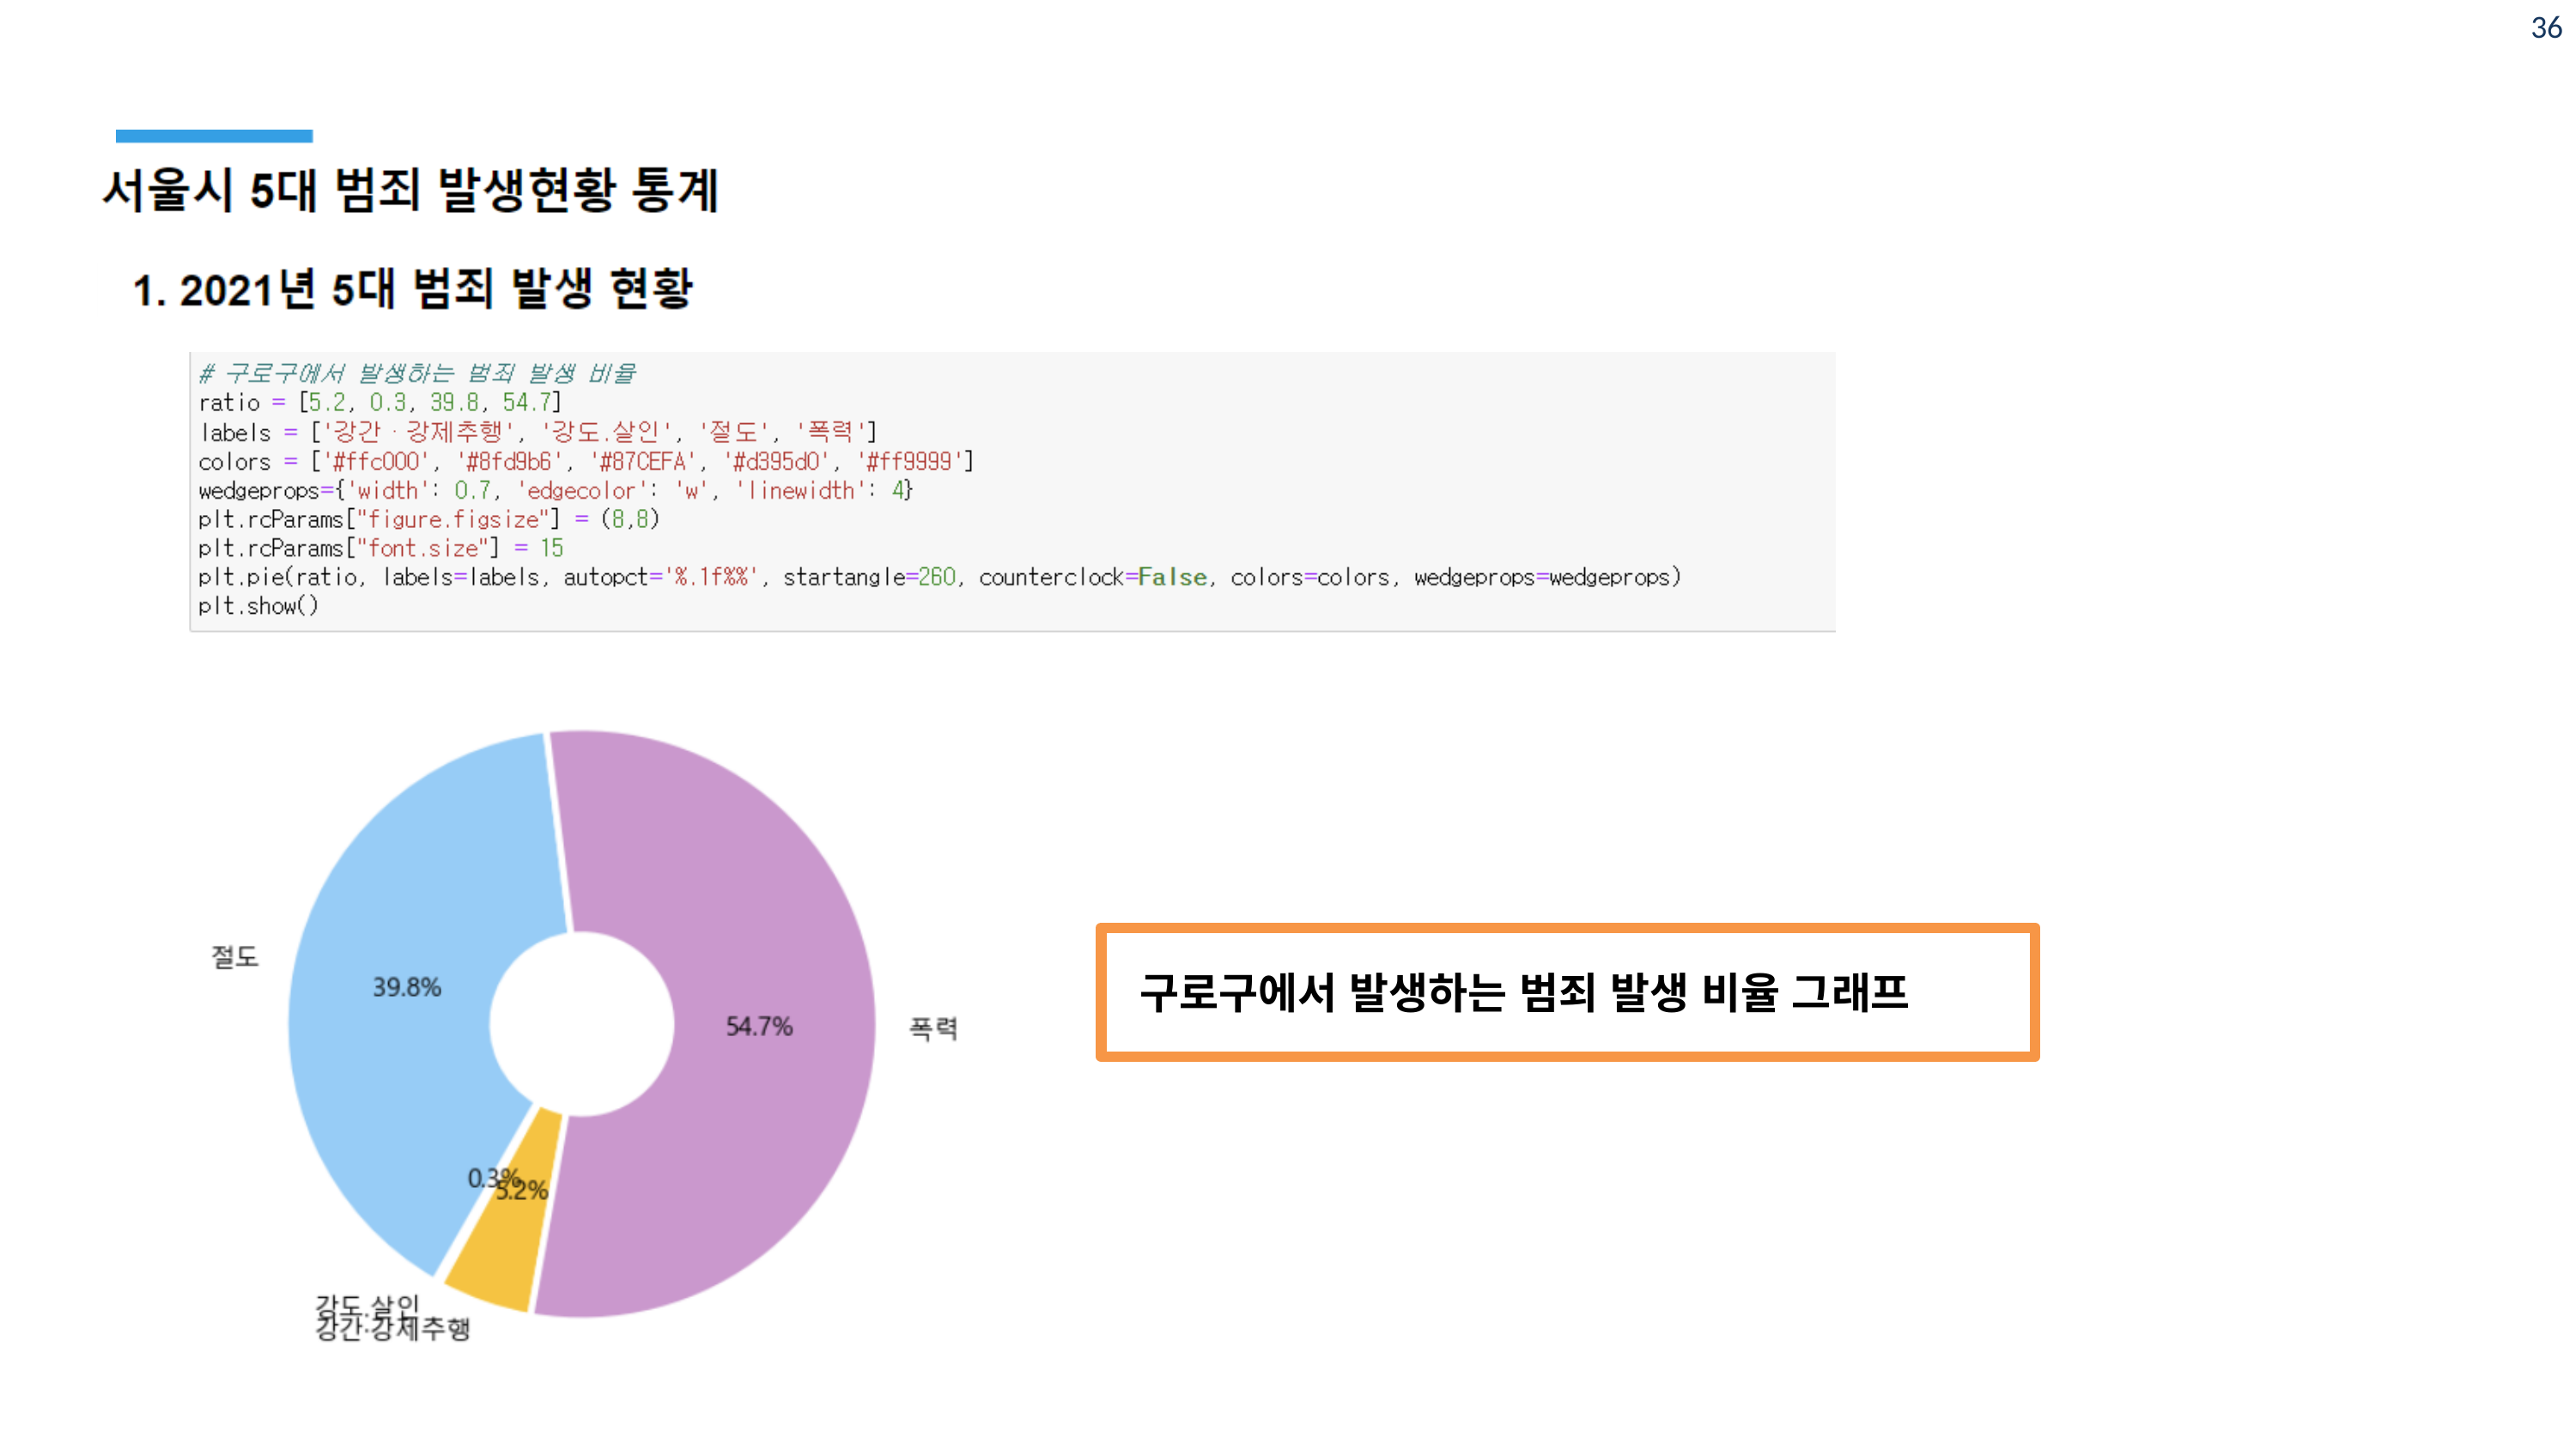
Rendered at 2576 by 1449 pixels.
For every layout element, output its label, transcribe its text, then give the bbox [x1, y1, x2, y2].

picture [96, 262, 734, 317]
text_box 구로구에서 발생하는 범죄 발생 비율 그래프 [1839, 959, 2039, 1024]
text_box [1839, 1024, 2037, 1058]
picture [182, 352, 1836, 1394]
text_box [1839, 926, 2037, 959]
picture [96, 155, 744, 228]
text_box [116, 130, 313, 144]
